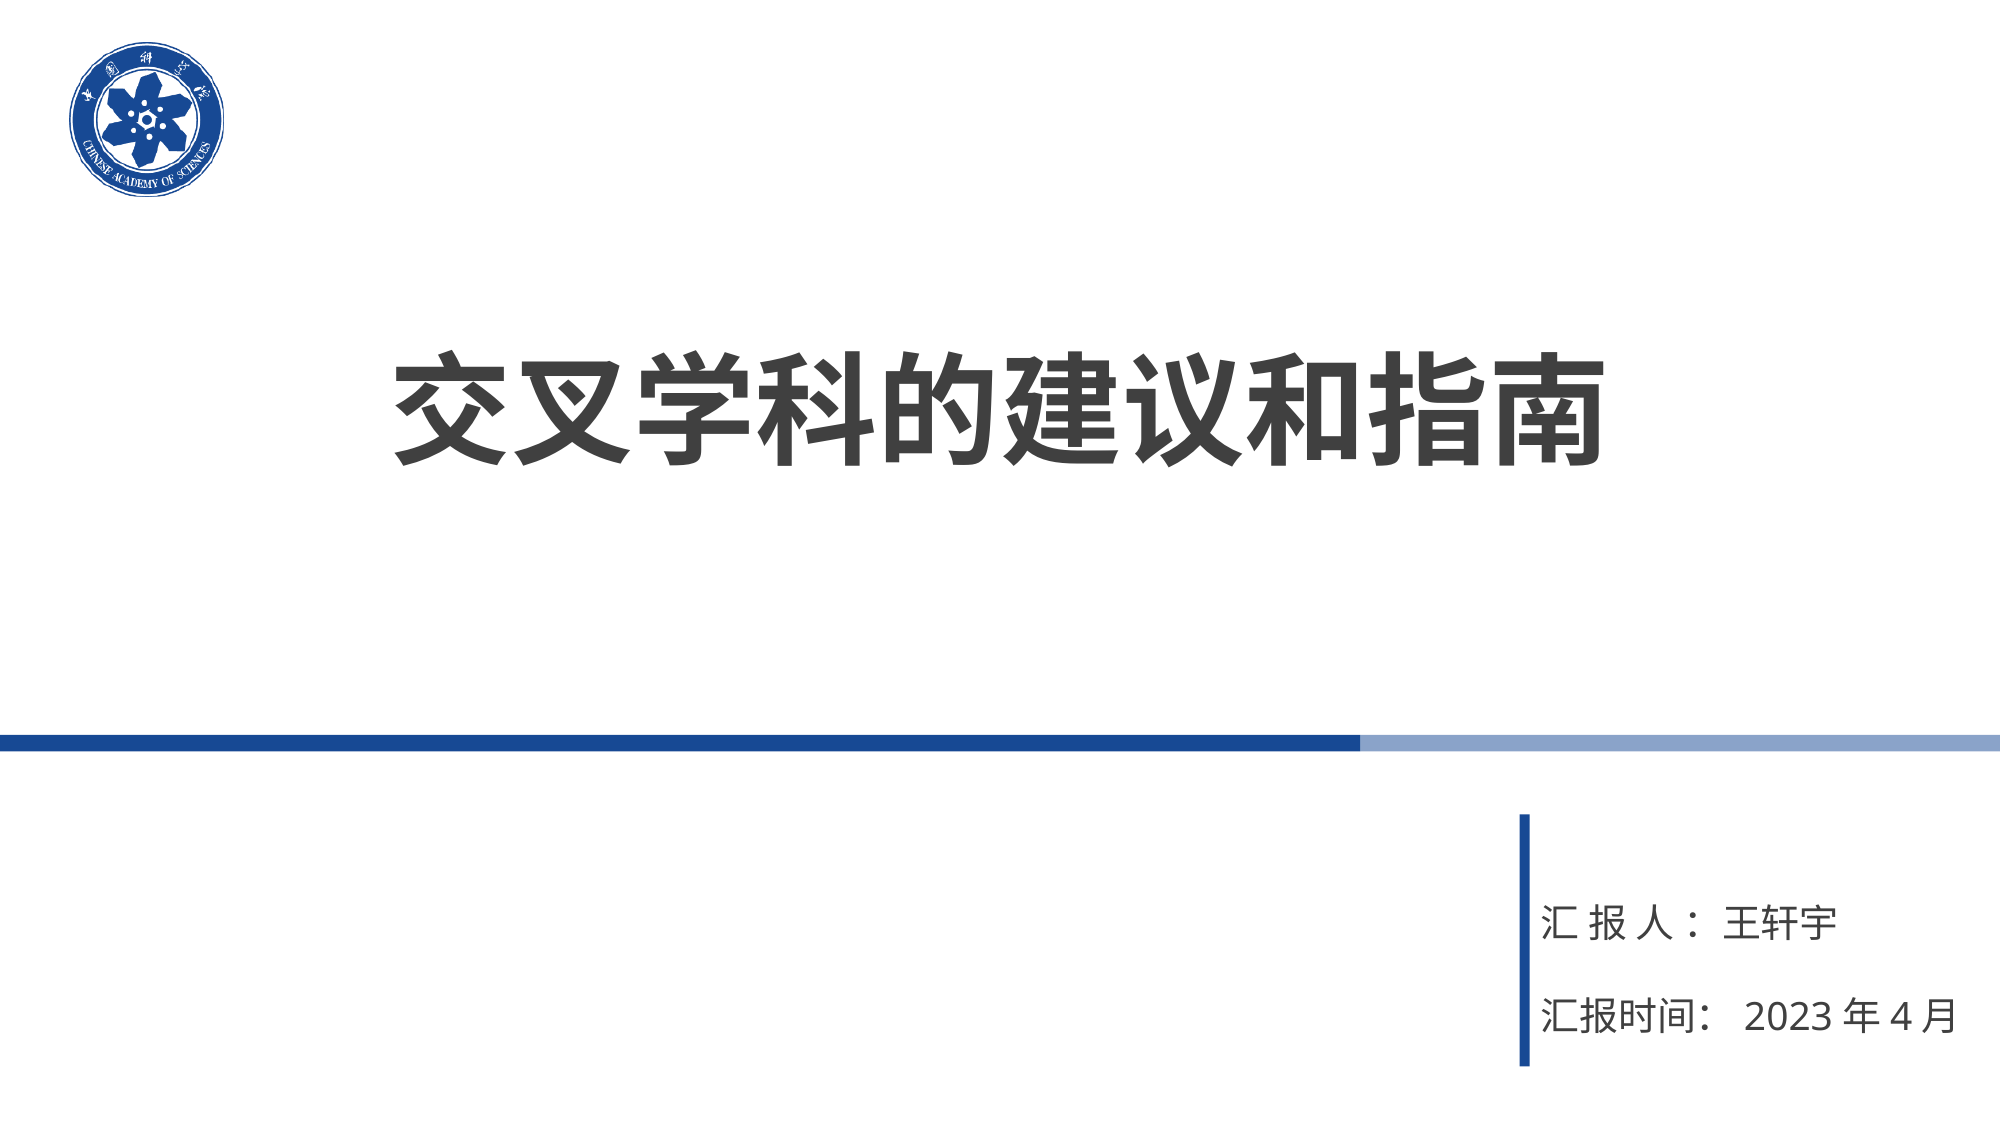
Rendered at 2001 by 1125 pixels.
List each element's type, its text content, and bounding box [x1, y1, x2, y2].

text_box [1519, 813, 1531, 1067]
text_box [1359, 734, 2000, 753]
text_box 交叉学科的建议和指南 [374, 326, 1627, 488]
text_box 汇 报 人 ：王轩宇 汇报时间：2023年4月 [1526, 891, 1976, 1046]
picture [69, 42, 224, 197]
text_box [0, 734, 1359, 753]
